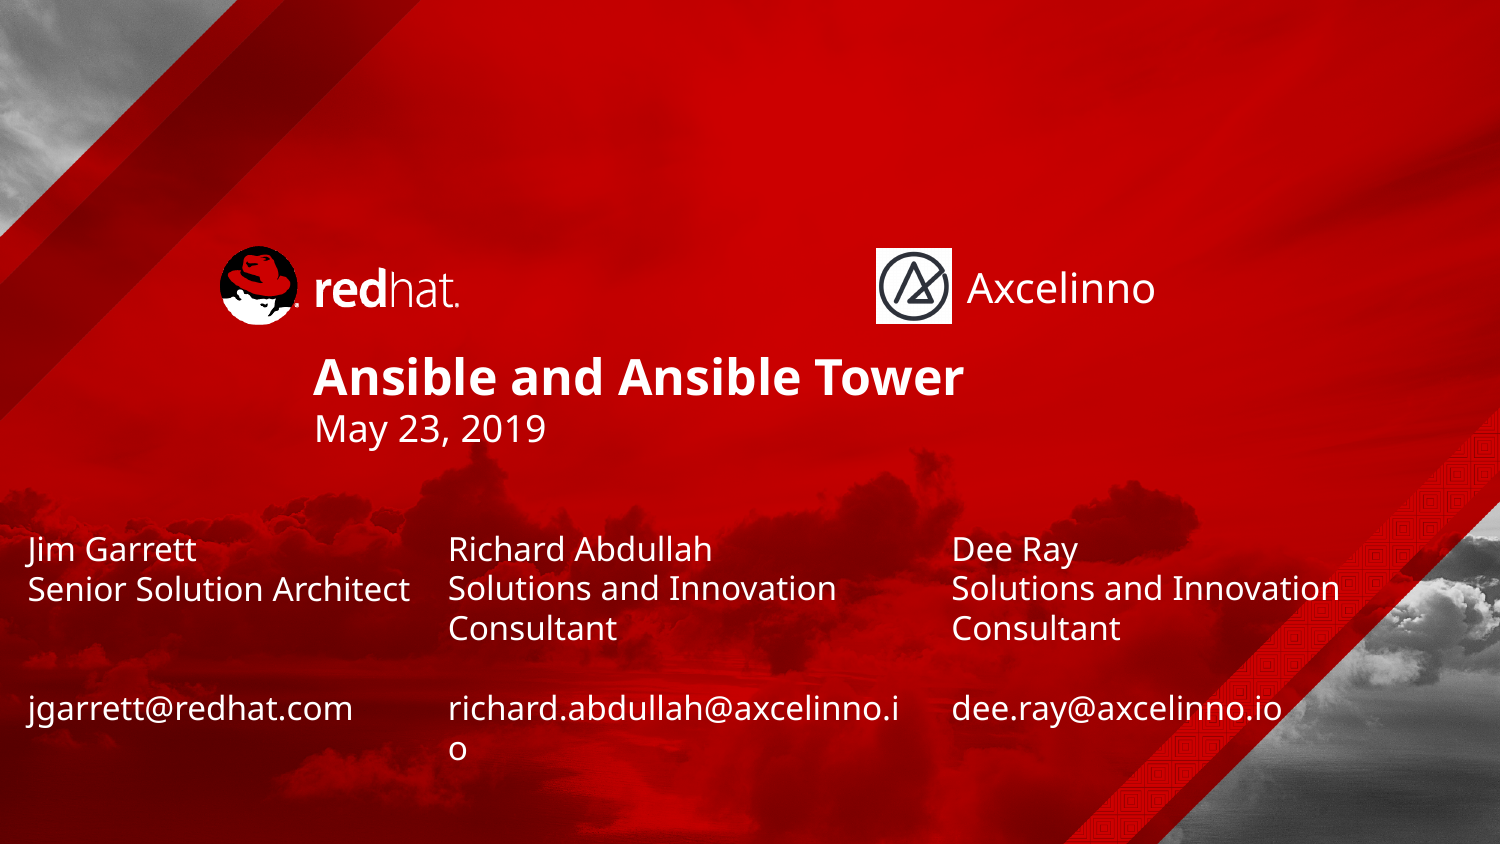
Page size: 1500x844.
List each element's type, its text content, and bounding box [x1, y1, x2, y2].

text_box Axcelinno [951, 213, 1274, 327]
picture [0, 0, 1500, 844]
subtitle Jim Garrett Senior Solution Architect jgarrett@redhat.com [12, 512, 432, 769]
title Ansible and Ansible Tower May 23, 2019 [298, 352, 1274, 465]
text_box Richard Abdullah Solutions and Innovation Consultant richard.abdullah@axcelinno.io [432, 512, 917, 769]
text_box Dee Ray Solutions and Innovation Consultant dee.ray@axcelinno.io [936, 512, 1421, 769]
